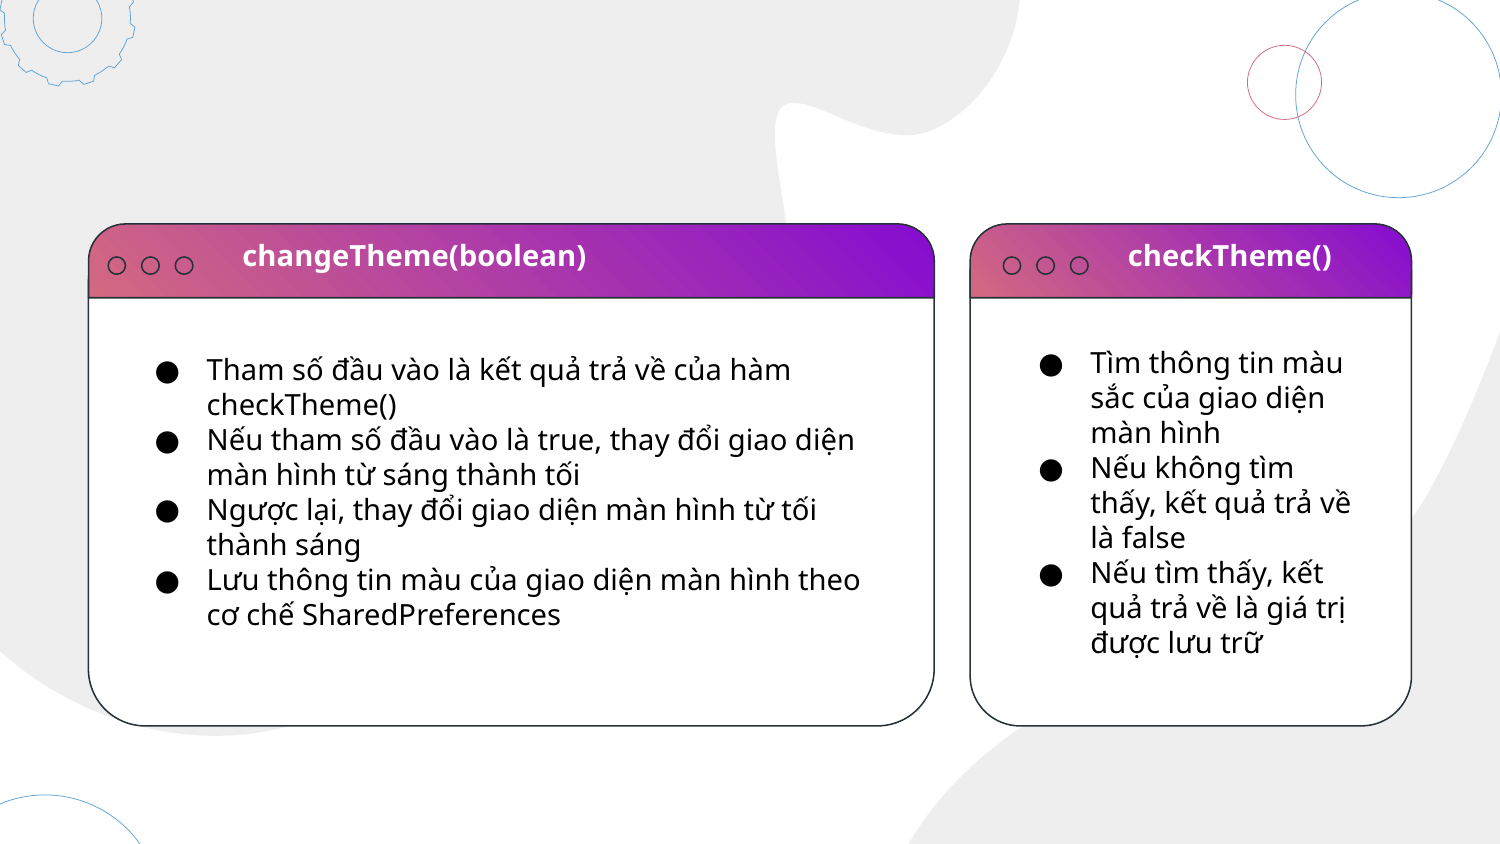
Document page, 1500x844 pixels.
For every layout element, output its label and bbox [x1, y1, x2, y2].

text_box [969, 223, 1412, 727]
text_box [88, 223, 935, 727]
